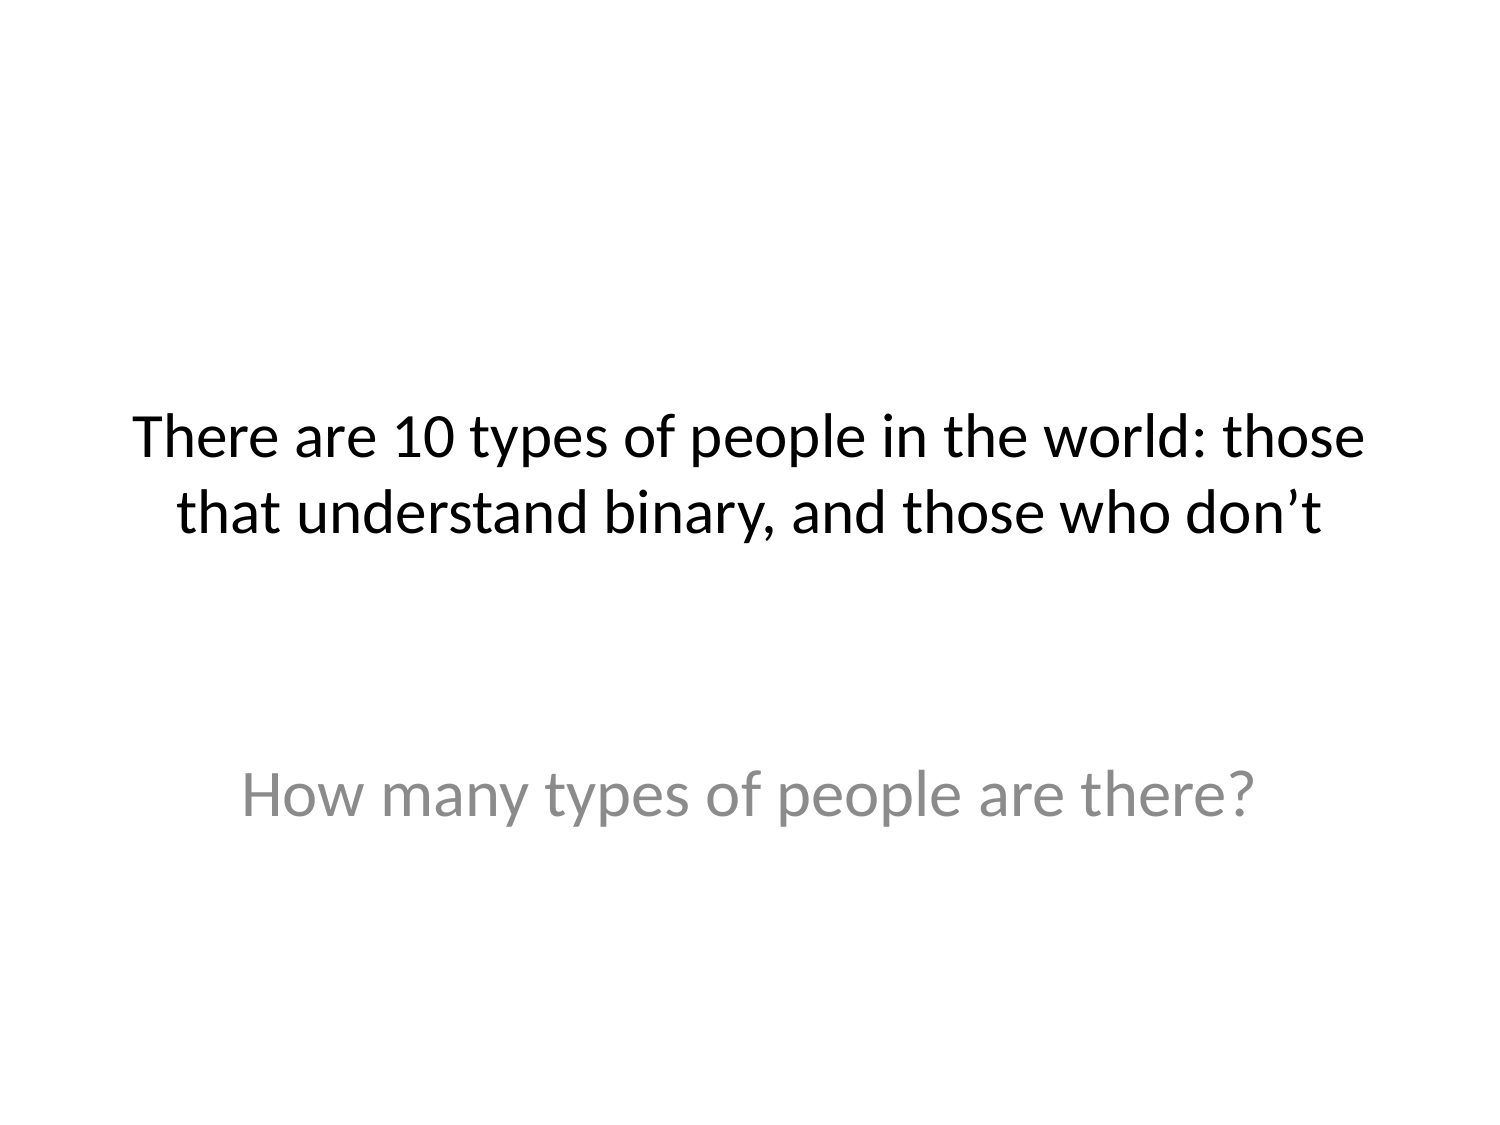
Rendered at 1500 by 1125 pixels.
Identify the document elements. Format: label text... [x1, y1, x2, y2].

subtitle How many types of people are there? [225, 741, 1275, 925]
title There are 10 types of people in the world: those that understand binary, and those who don’t [112, 349, 1388, 591]
